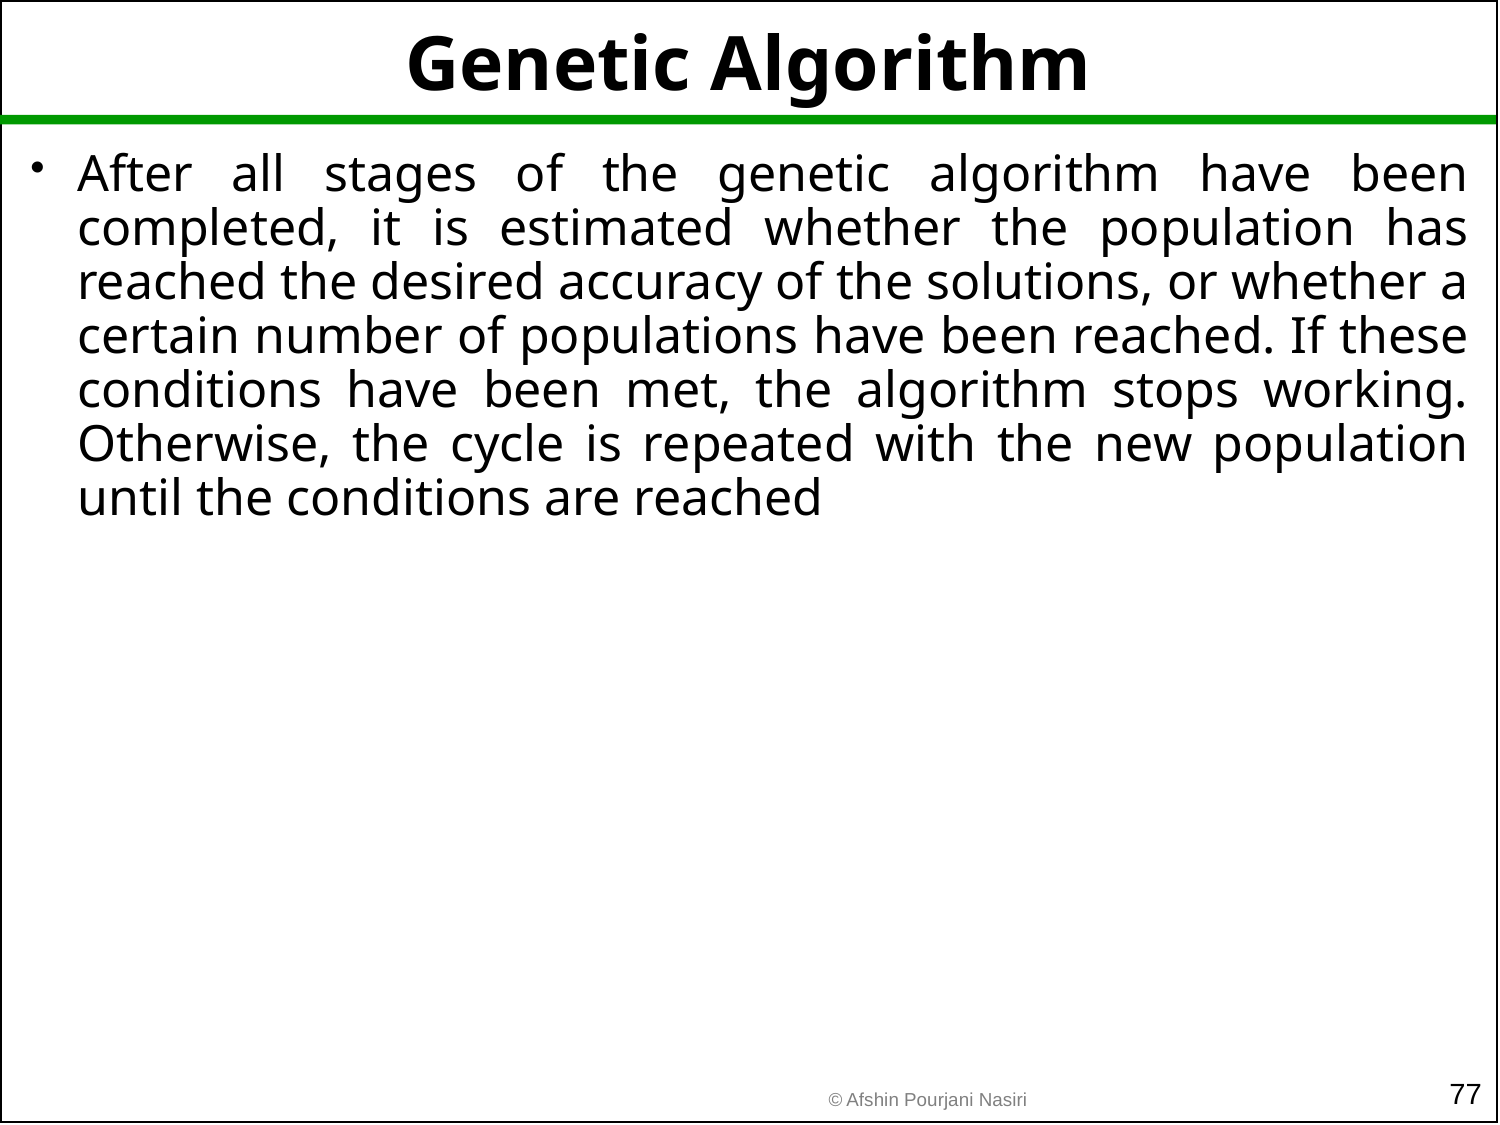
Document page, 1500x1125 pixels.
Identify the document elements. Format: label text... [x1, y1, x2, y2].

title Genetic Algorithm [14, 7, 1483, 125]
list After all stages of the genetic algorithm have been completed, it is estimated whether the population has reached the desired accuracy of the solutions, or whether a certain number of populations have been reached. If these conditions have been met, the algorithm stops working. Otherwise, the cycle is repeated with the new population until the conditions are reached [15, 141, 1485, 1074]
footer © Afshin Pourjani Nasiri [690, 1078, 1166, 1118]
slide_number 77 [1184, 1077, 1498, 1118]
